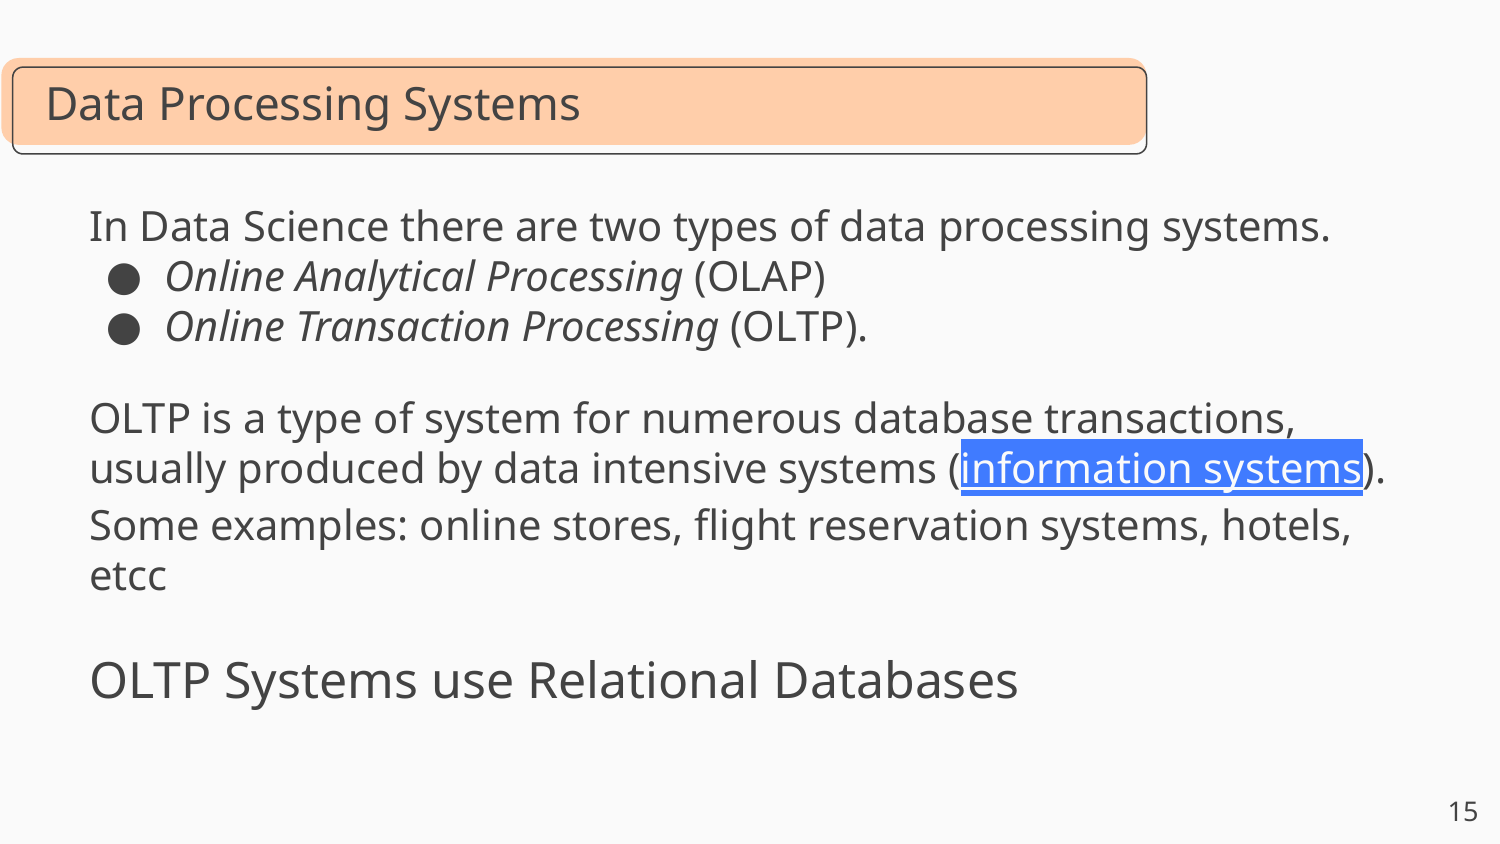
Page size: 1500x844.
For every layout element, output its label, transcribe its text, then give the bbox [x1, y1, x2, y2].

title Data Processing Systems [30, 62, 1126, 142]
slide_number ‹#› [1403, 779, 1494, 844]
subtitle In Data Science there are two types of data processing systems. Online Analytical Processing (OLAP) Online Transaction Processing (OLTP). OLTP is a type of system for numerous database transactions, usually produced by data intensive systems (information systems). Some examples: online stores, flight reservation systems, hotels, etcc OLTP Systems use Relational Databases [74, 173, 1429, 728]
